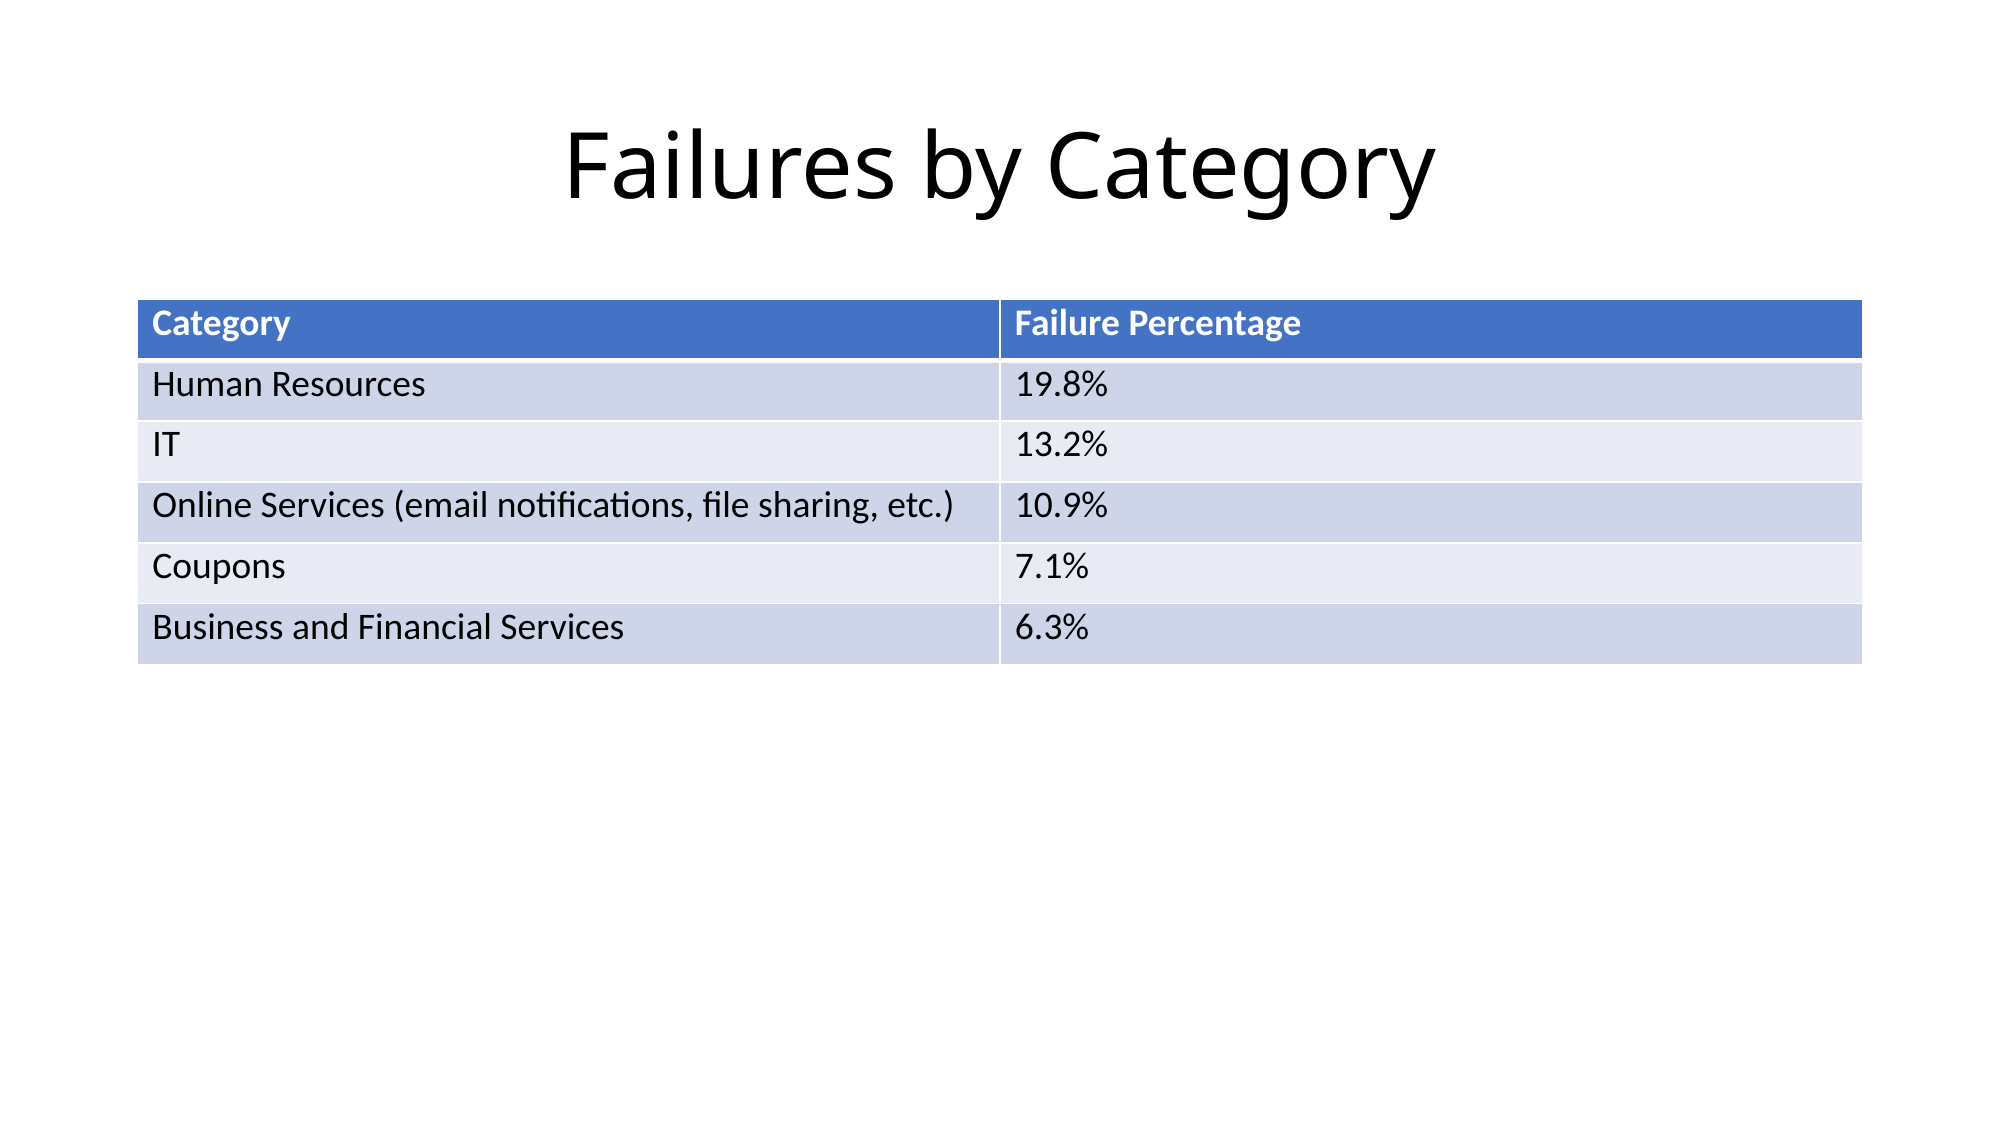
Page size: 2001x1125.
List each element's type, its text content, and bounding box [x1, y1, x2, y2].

table_cell 6.3% [1001, 604, 1862, 664]
table_header Failure Percentage [1001, 300, 1862, 358]
table_cell 19.8% [1001, 363, 1862, 420]
table_cell Online Services (email notifications, file sharing, etc.) [138, 483, 999, 542]
table_cell 10.9% [1001, 483, 1862, 542]
table_cell Coupons [138, 544, 999, 603]
table_header Category [138, 300, 999, 358]
title Failures by Category [137, 59, 1863, 278]
table_cell 13.2% [1001, 422, 1862, 481]
table_cell Human Resources [138, 363, 999, 420]
table_cell 7.1% [1001, 544, 1862, 603]
table_cell Business and Financial Services [138, 604, 999, 664]
table_cell IT [138, 422, 999, 481]
